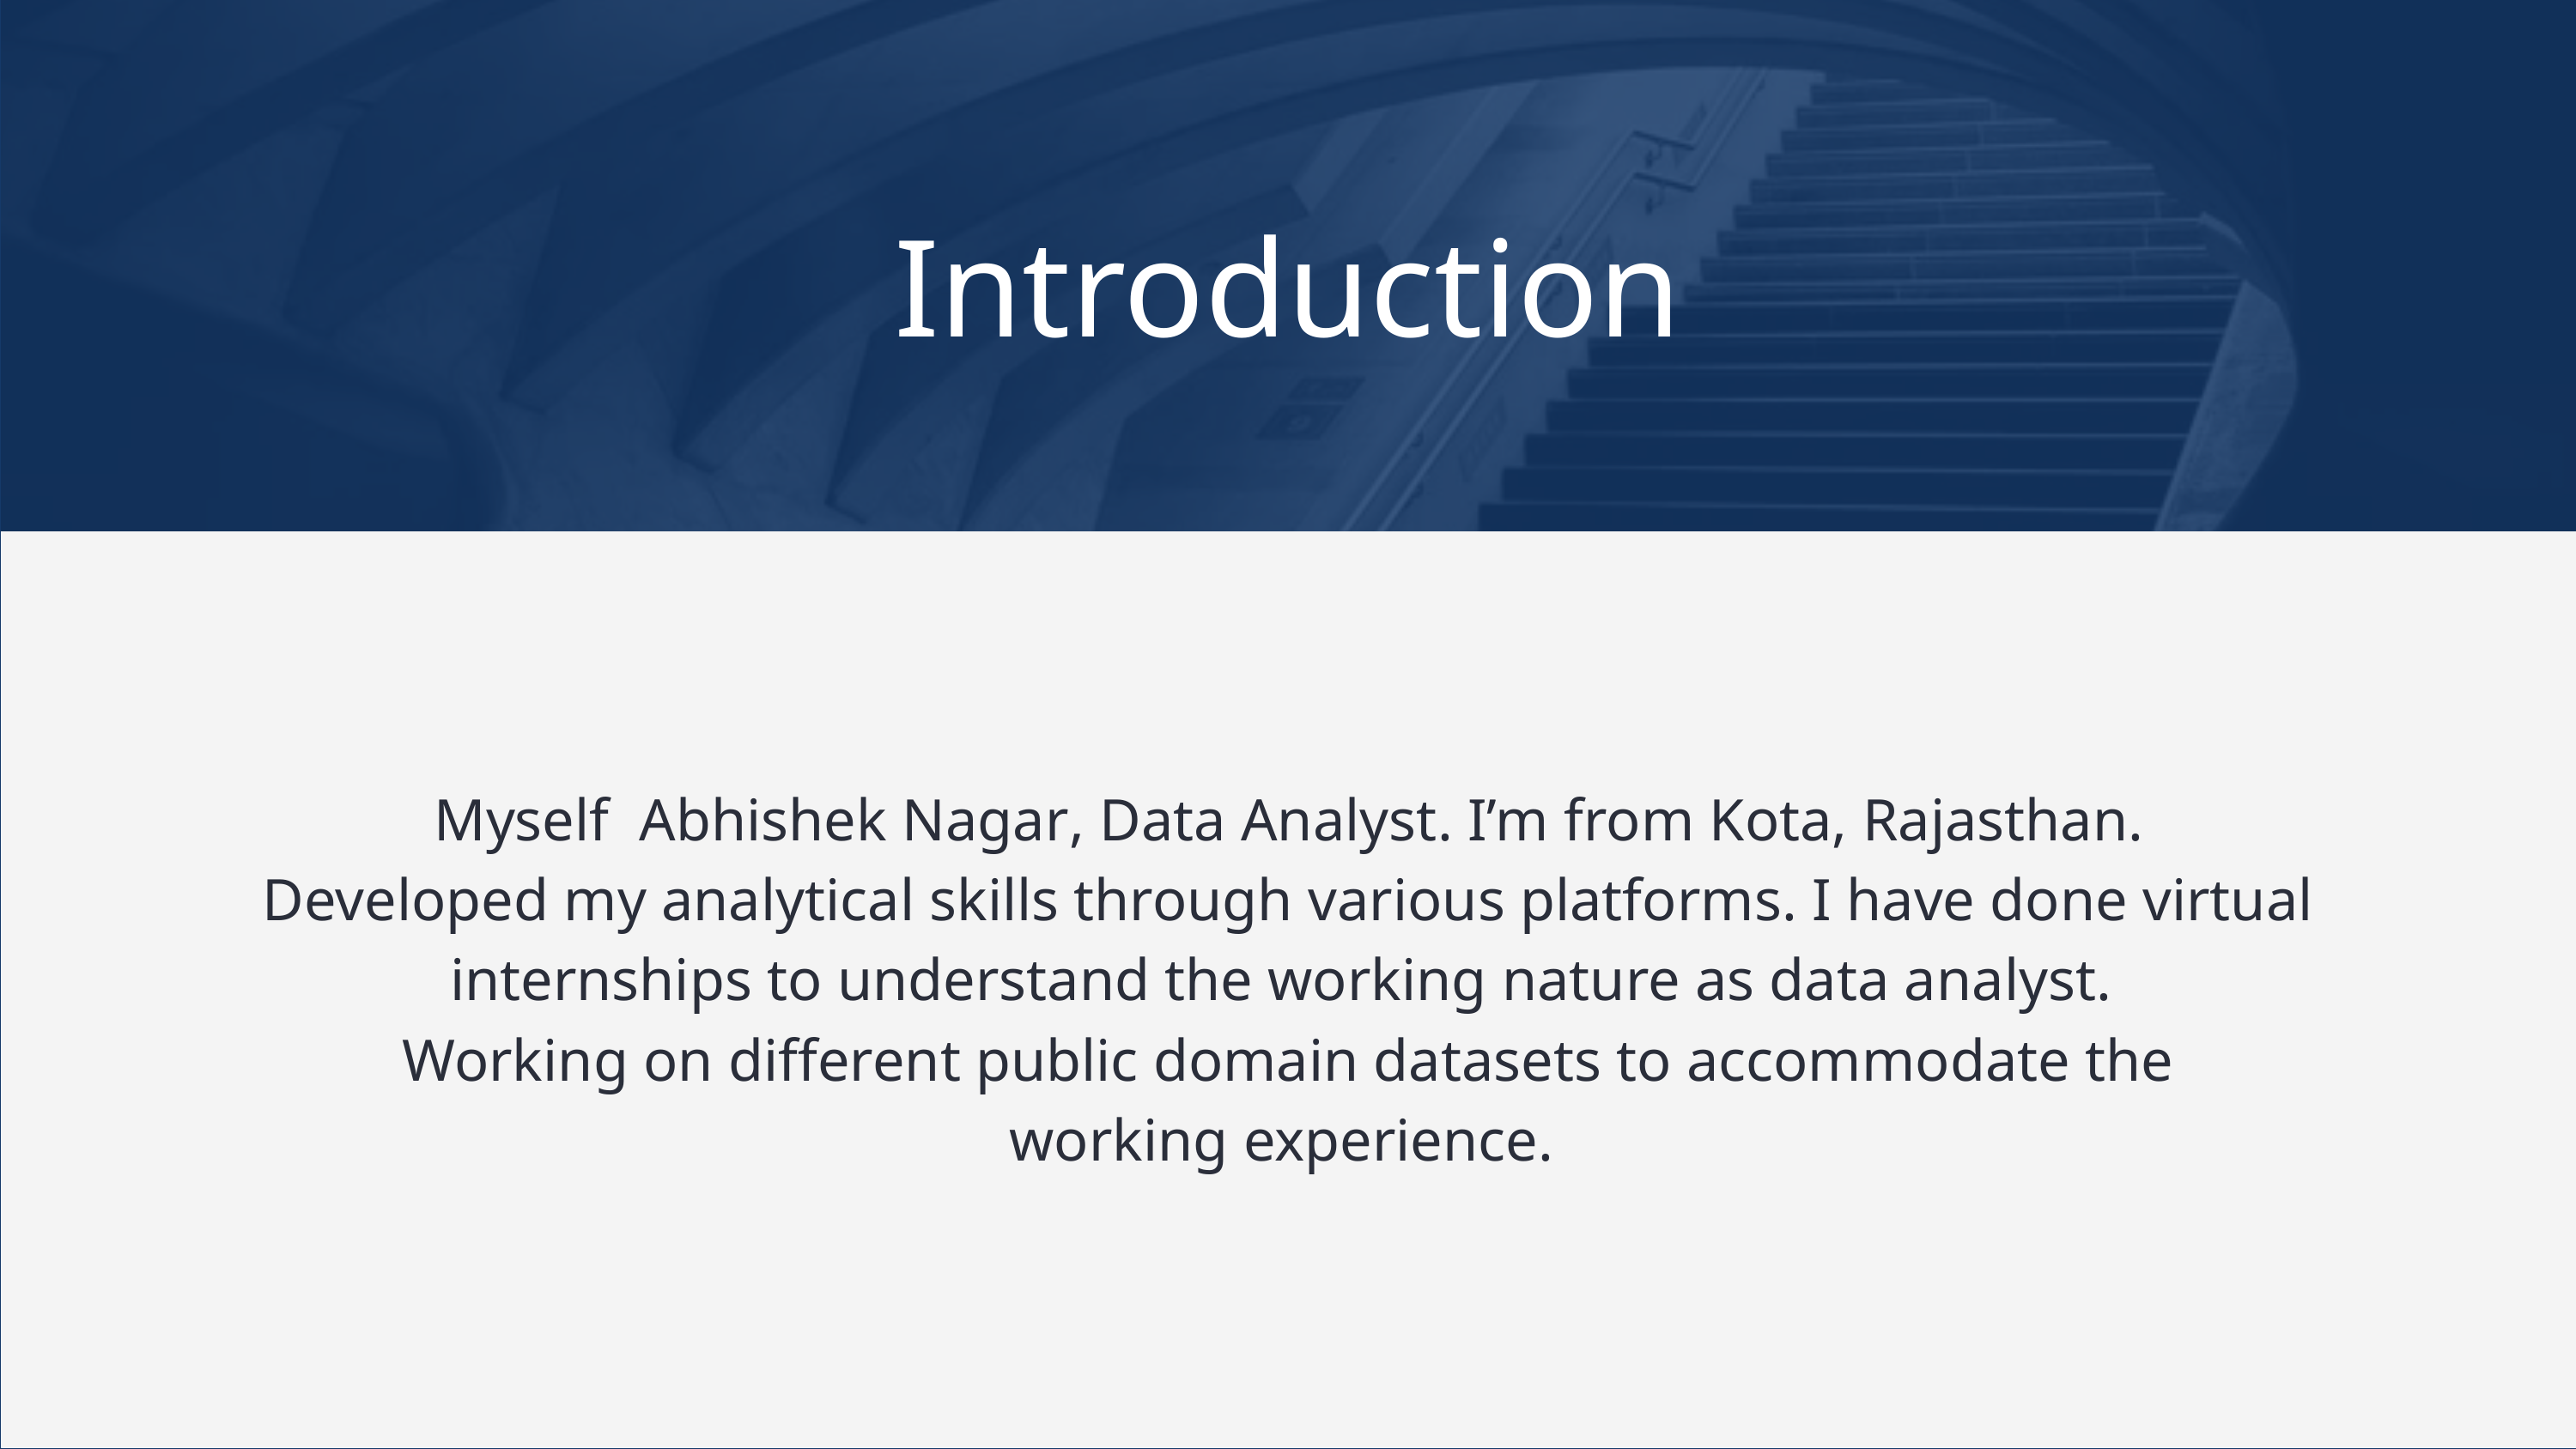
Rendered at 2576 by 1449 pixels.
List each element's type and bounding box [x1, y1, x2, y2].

text_box [1, 530, 2576, 1449]
text_box [1, 0, 2576, 529]
